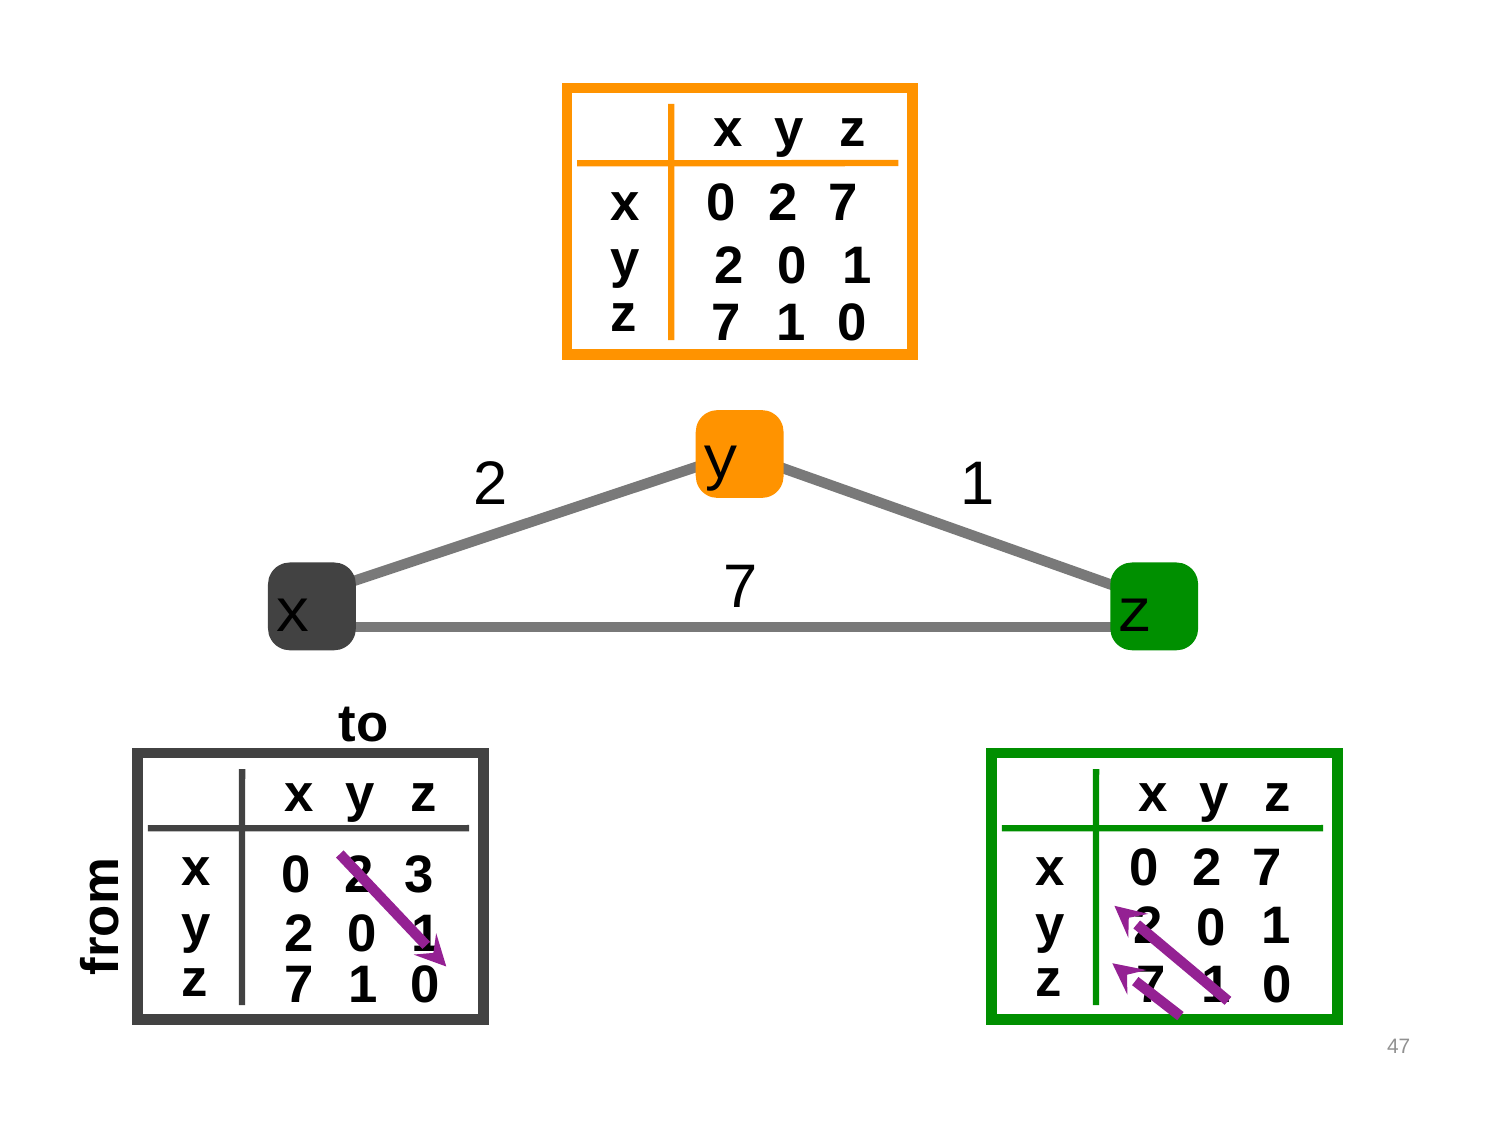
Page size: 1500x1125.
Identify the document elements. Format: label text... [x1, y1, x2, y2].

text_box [708, 223, 859, 301]
text_box y [1029, 883, 1070, 937]
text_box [1127, 884, 1278, 963]
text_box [278, 943, 437, 1020]
text_box y [604, 218, 645, 272]
slide_number 47 [1074, 1024, 1426, 1101]
text_box 7 [717, 540, 762, 626]
text_box [991, 752, 1338, 1020]
text_box 0 [1123, 826, 1168, 887]
text_box [1112, 963, 1123, 976]
text_box 1 [955, 437, 999, 523]
text_box z [1029, 937, 1070, 1014]
text_box 7 [1246, 826, 1291, 903]
text_box to [333, 681, 410, 748]
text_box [705, 280, 865, 358]
text_box from [59, 812, 132, 981]
text_box z [604, 272, 645, 349]
text_box [566, 87, 913, 355]
text_box y [768, 90, 813, 160]
text_box x [1132, 755, 1177, 825]
text_box x [267, 562, 356, 651]
text_box 2 [467, 437, 512, 523]
text_box z [833, 90, 878, 160]
text_box z [1258, 755, 1303, 825]
text_box x [604, 161, 645, 218]
text_box y [1193, 755, 1238, 825]
text_box z [1110, 562, 1199, 651]
text_box [1114, 905, 1122, 919]
text_box y [695, 410, 784, 498]
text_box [137, 752, 484, 1020]
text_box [1130, 943, 1290, 1020]
text_box x [1029, 826, 1070, 883]
text_box 2 [1186, 826, 1231, 883]
text_box x [707, 90, 752, 160]
